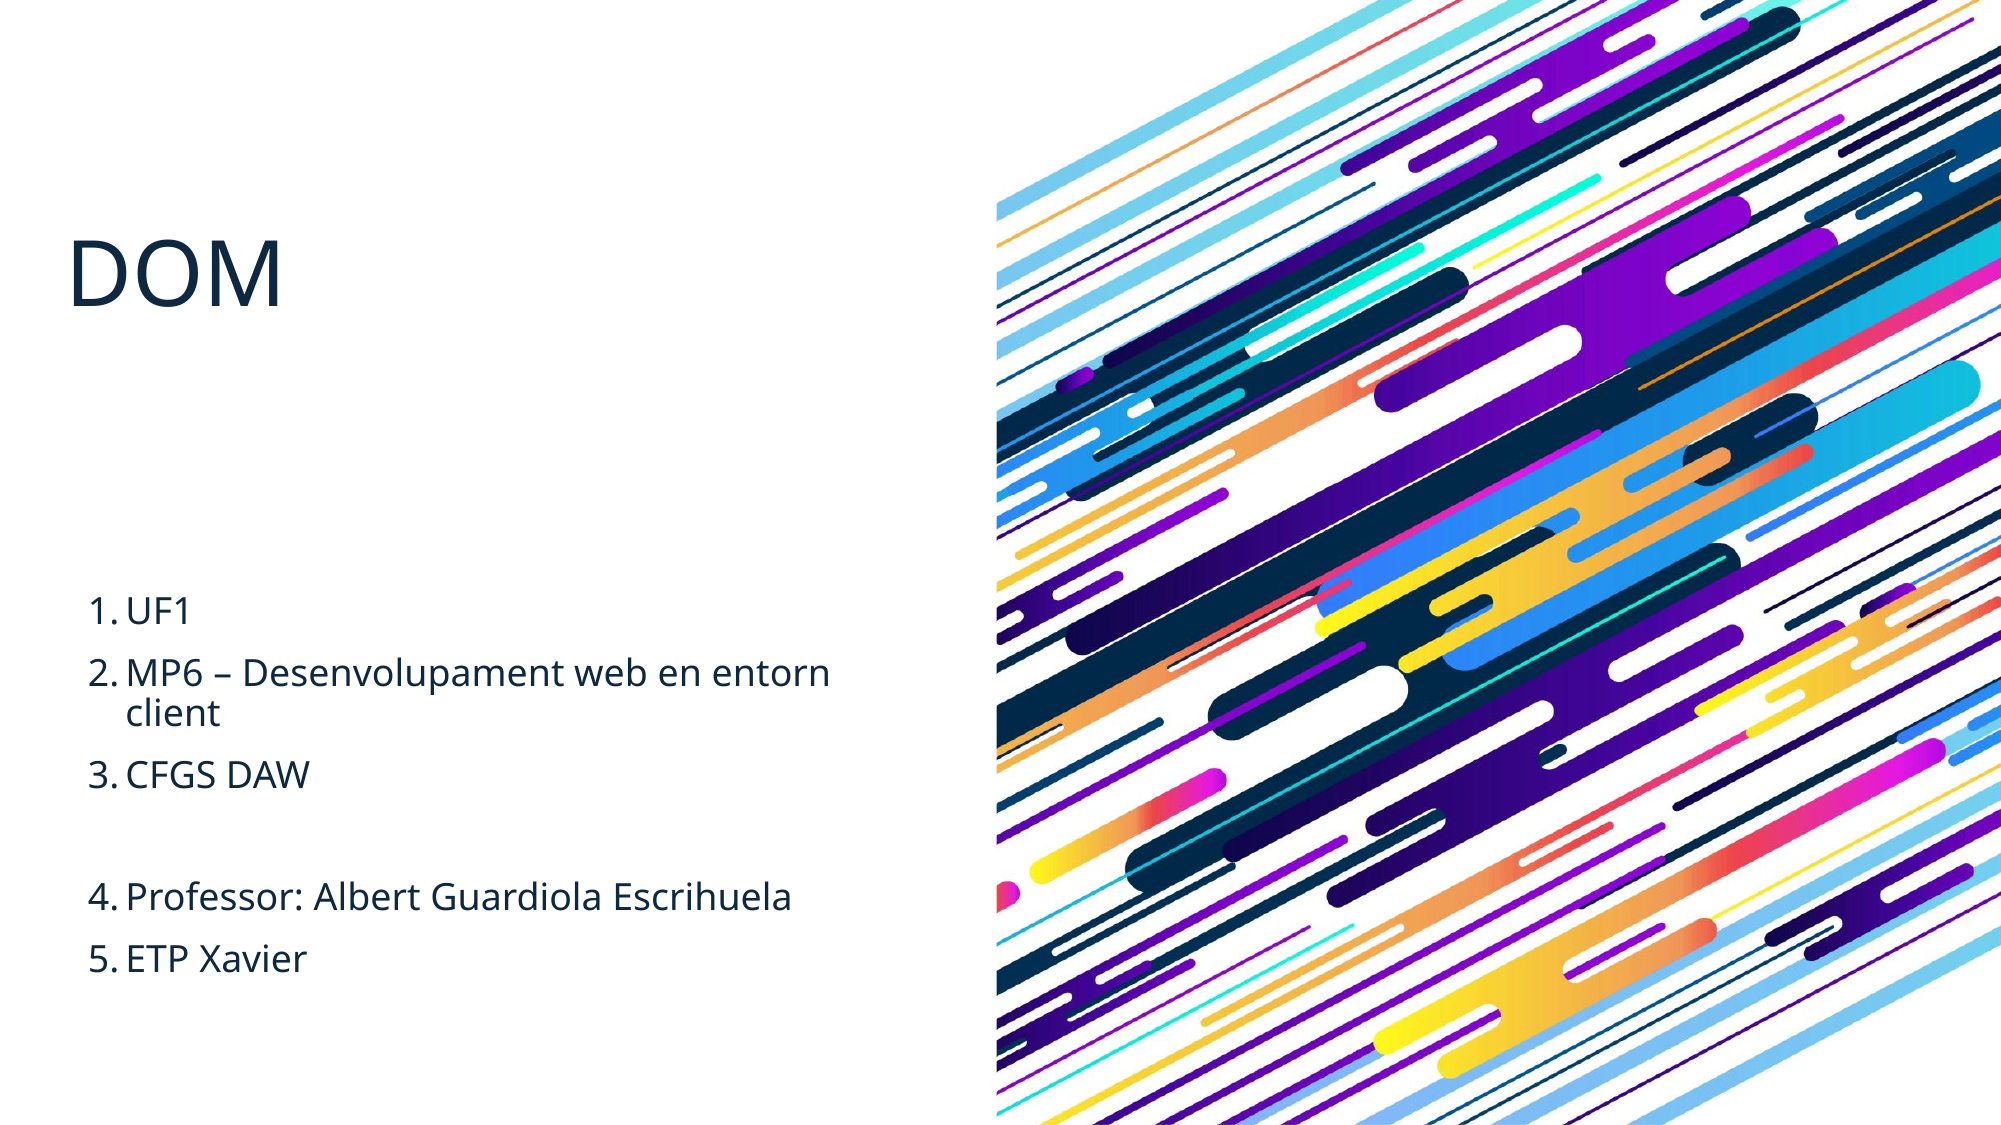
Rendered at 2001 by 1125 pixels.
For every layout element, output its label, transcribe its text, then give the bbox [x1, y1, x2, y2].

picture [996, 0, 2001, 1125]
subtitle UF1 MP6 – Desenvolupament web en entorn client CFGS DAW Professor: Albert Guardiola Escrihuela ETP Xavier [72, 585, 886, 1079]
title DOM [50, 93, 958, 462]
